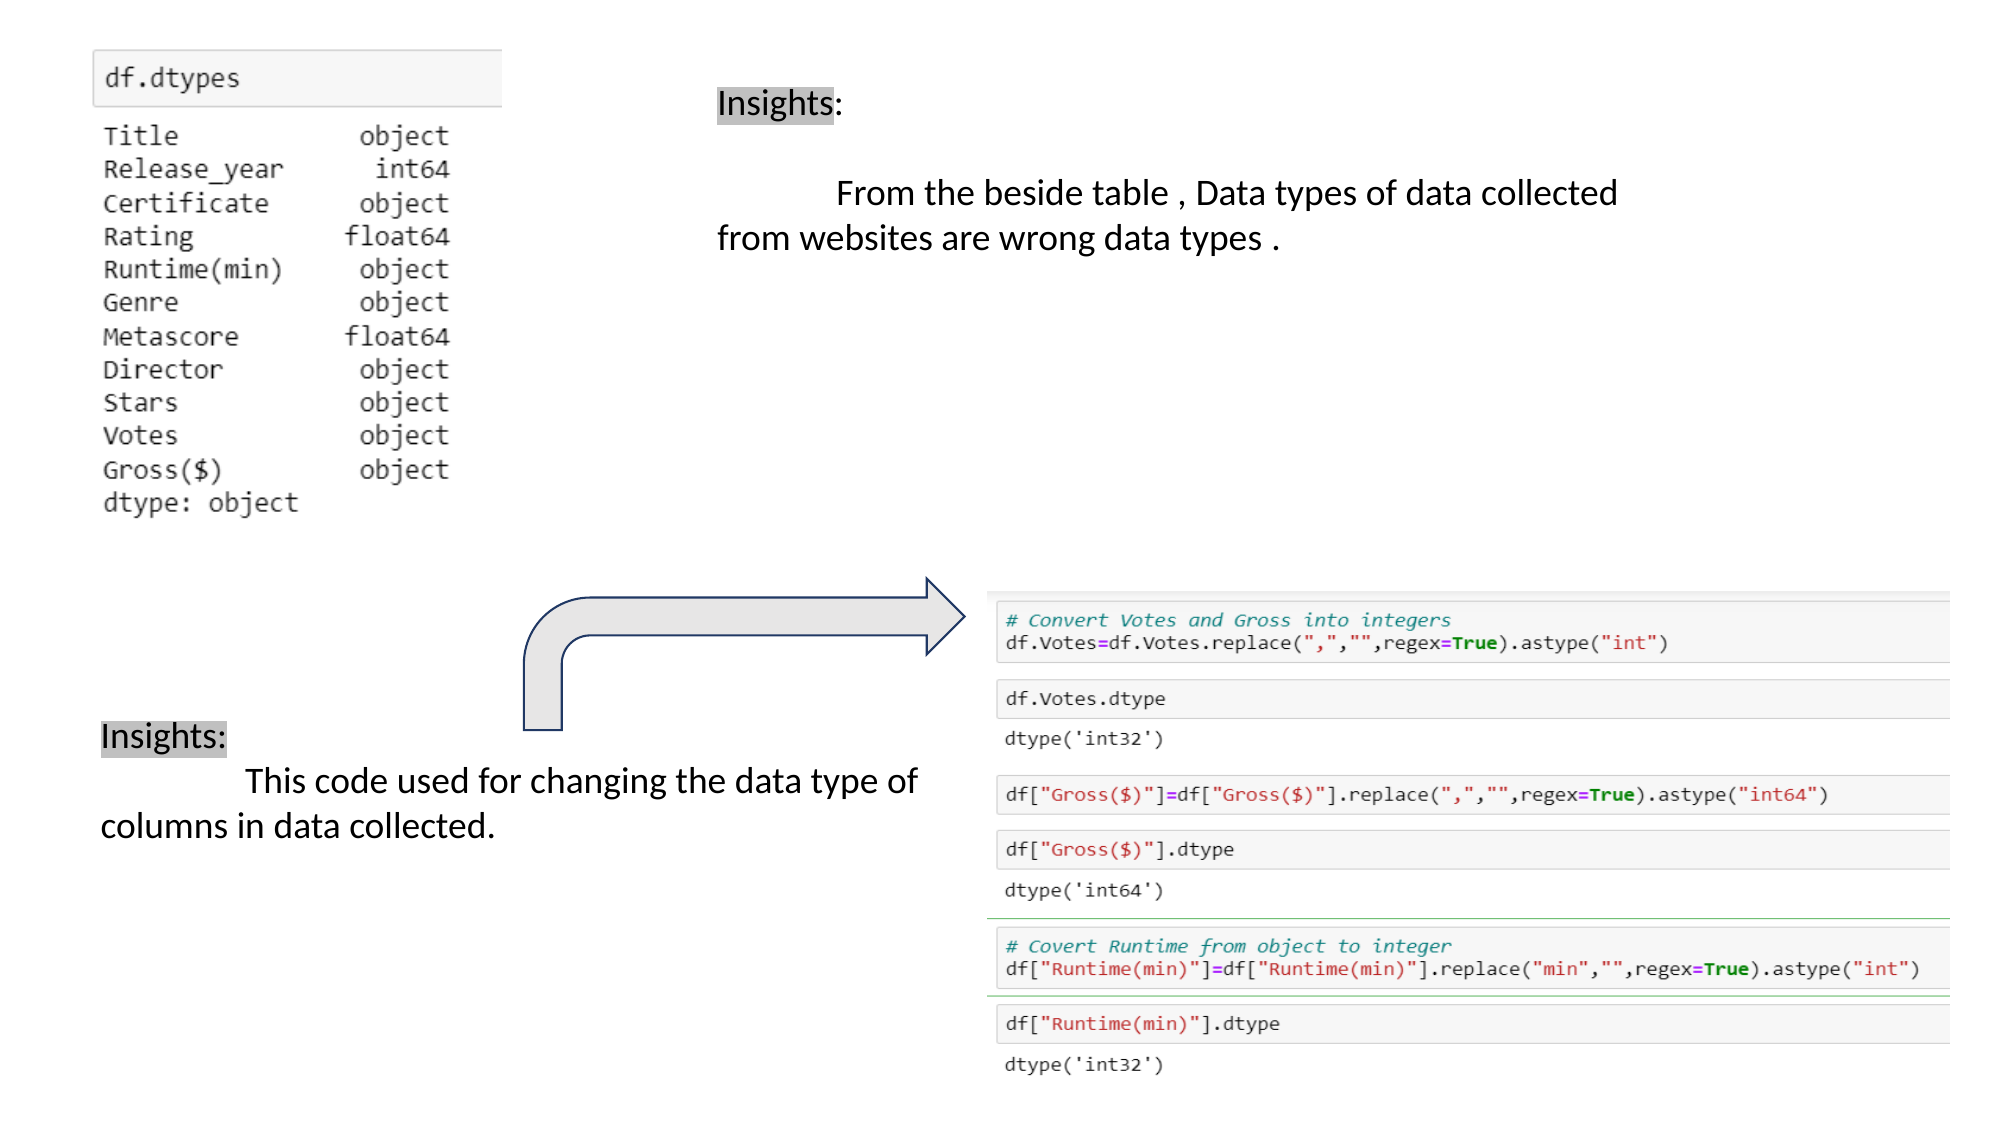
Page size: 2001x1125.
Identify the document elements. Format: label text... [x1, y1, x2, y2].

text_box Insights: From the beside table , Data types of data collected from websites are wrong data types . [702, 70, 1709, 266]
text_box Insights: This code used for changing the data type of columns in data collected. [85, 703, 942, 854]
picture [987, 591, 1950, 1087]
text_box [522, 576, 967, 732]
picture [85, 45, 502, 537]
